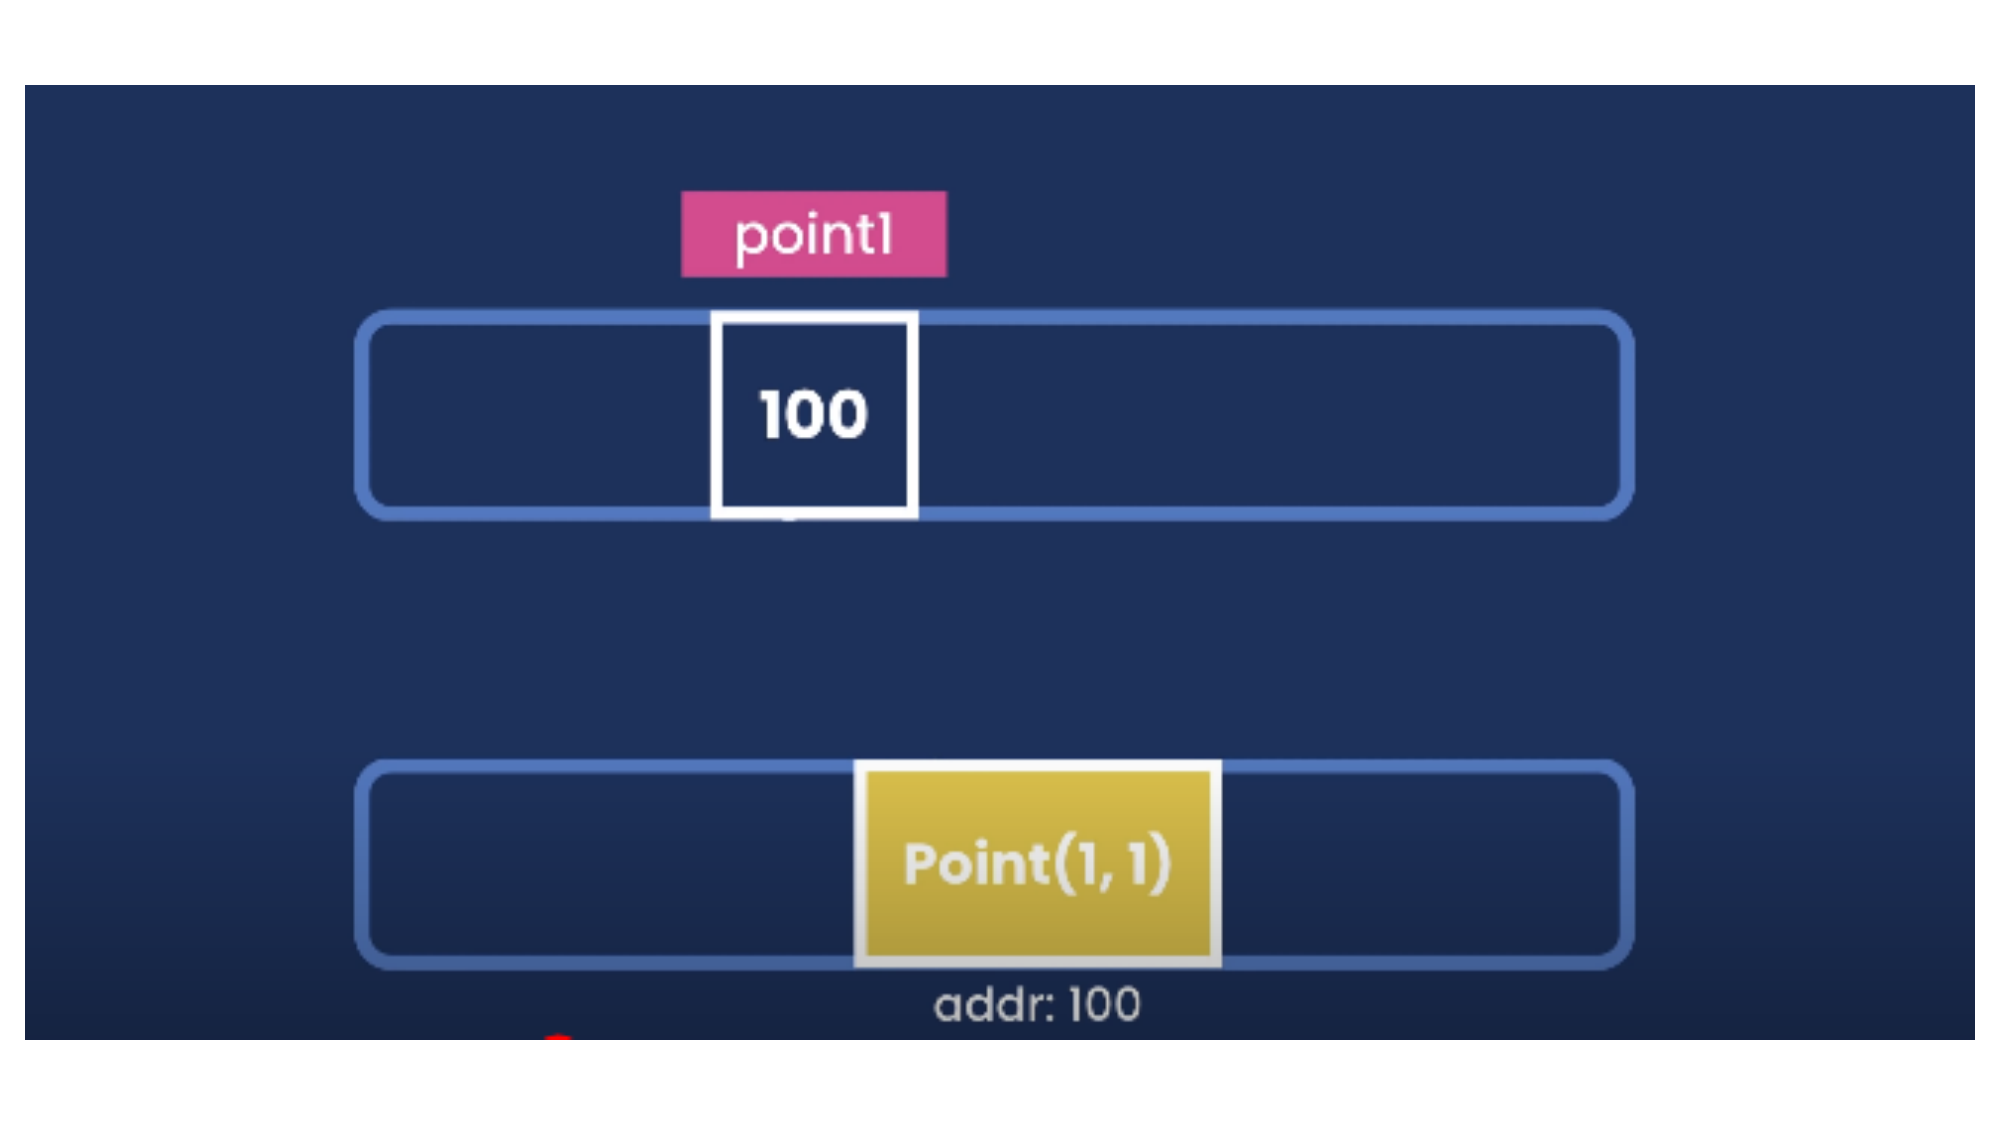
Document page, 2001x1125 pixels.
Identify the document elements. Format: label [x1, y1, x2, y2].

picture [25, 85, 1975, 1040]
